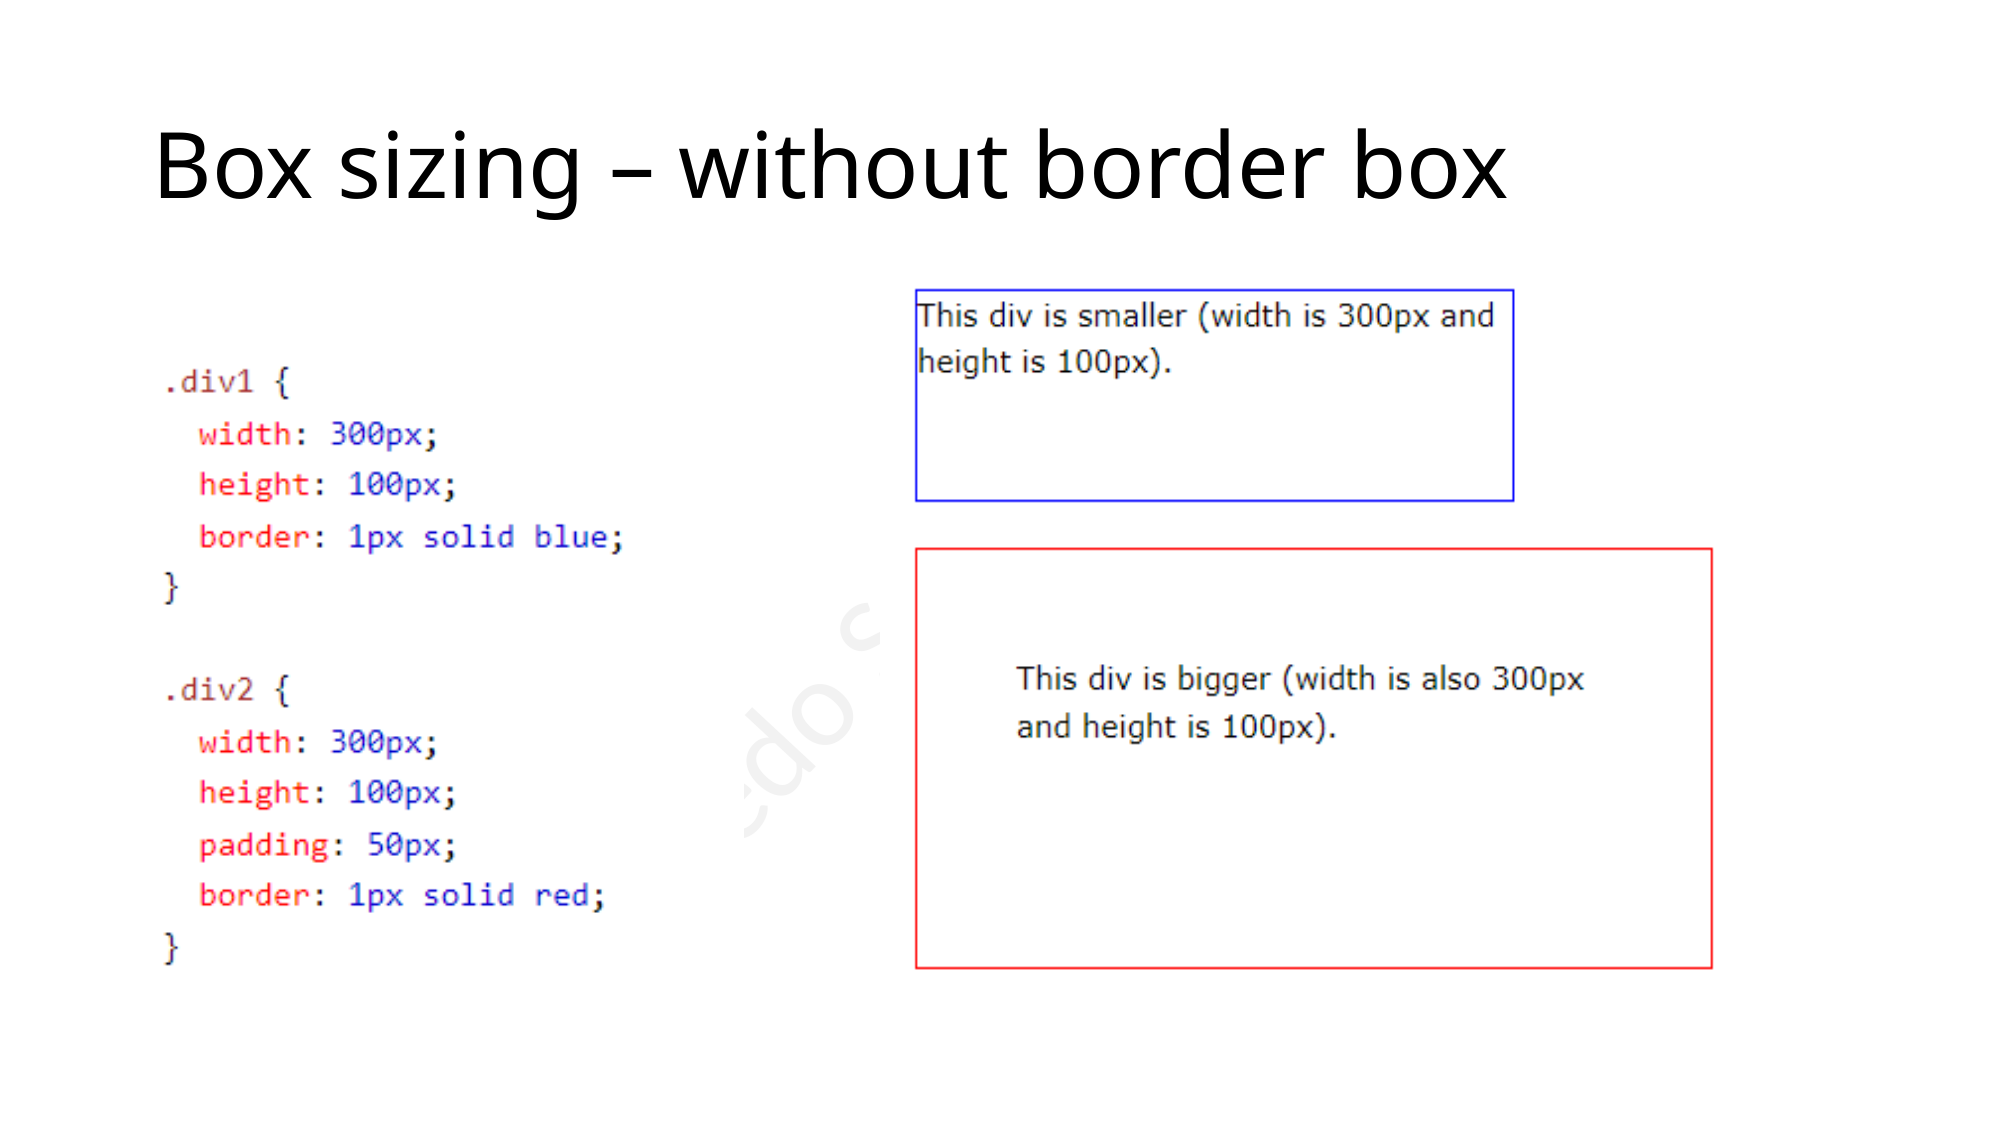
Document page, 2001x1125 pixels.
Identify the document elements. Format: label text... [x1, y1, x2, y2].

picture [880, 250, 1749, 1001]
title Box sizing – without border box [137, 59, 1863, 278]
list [142, 338, 744, 986]
